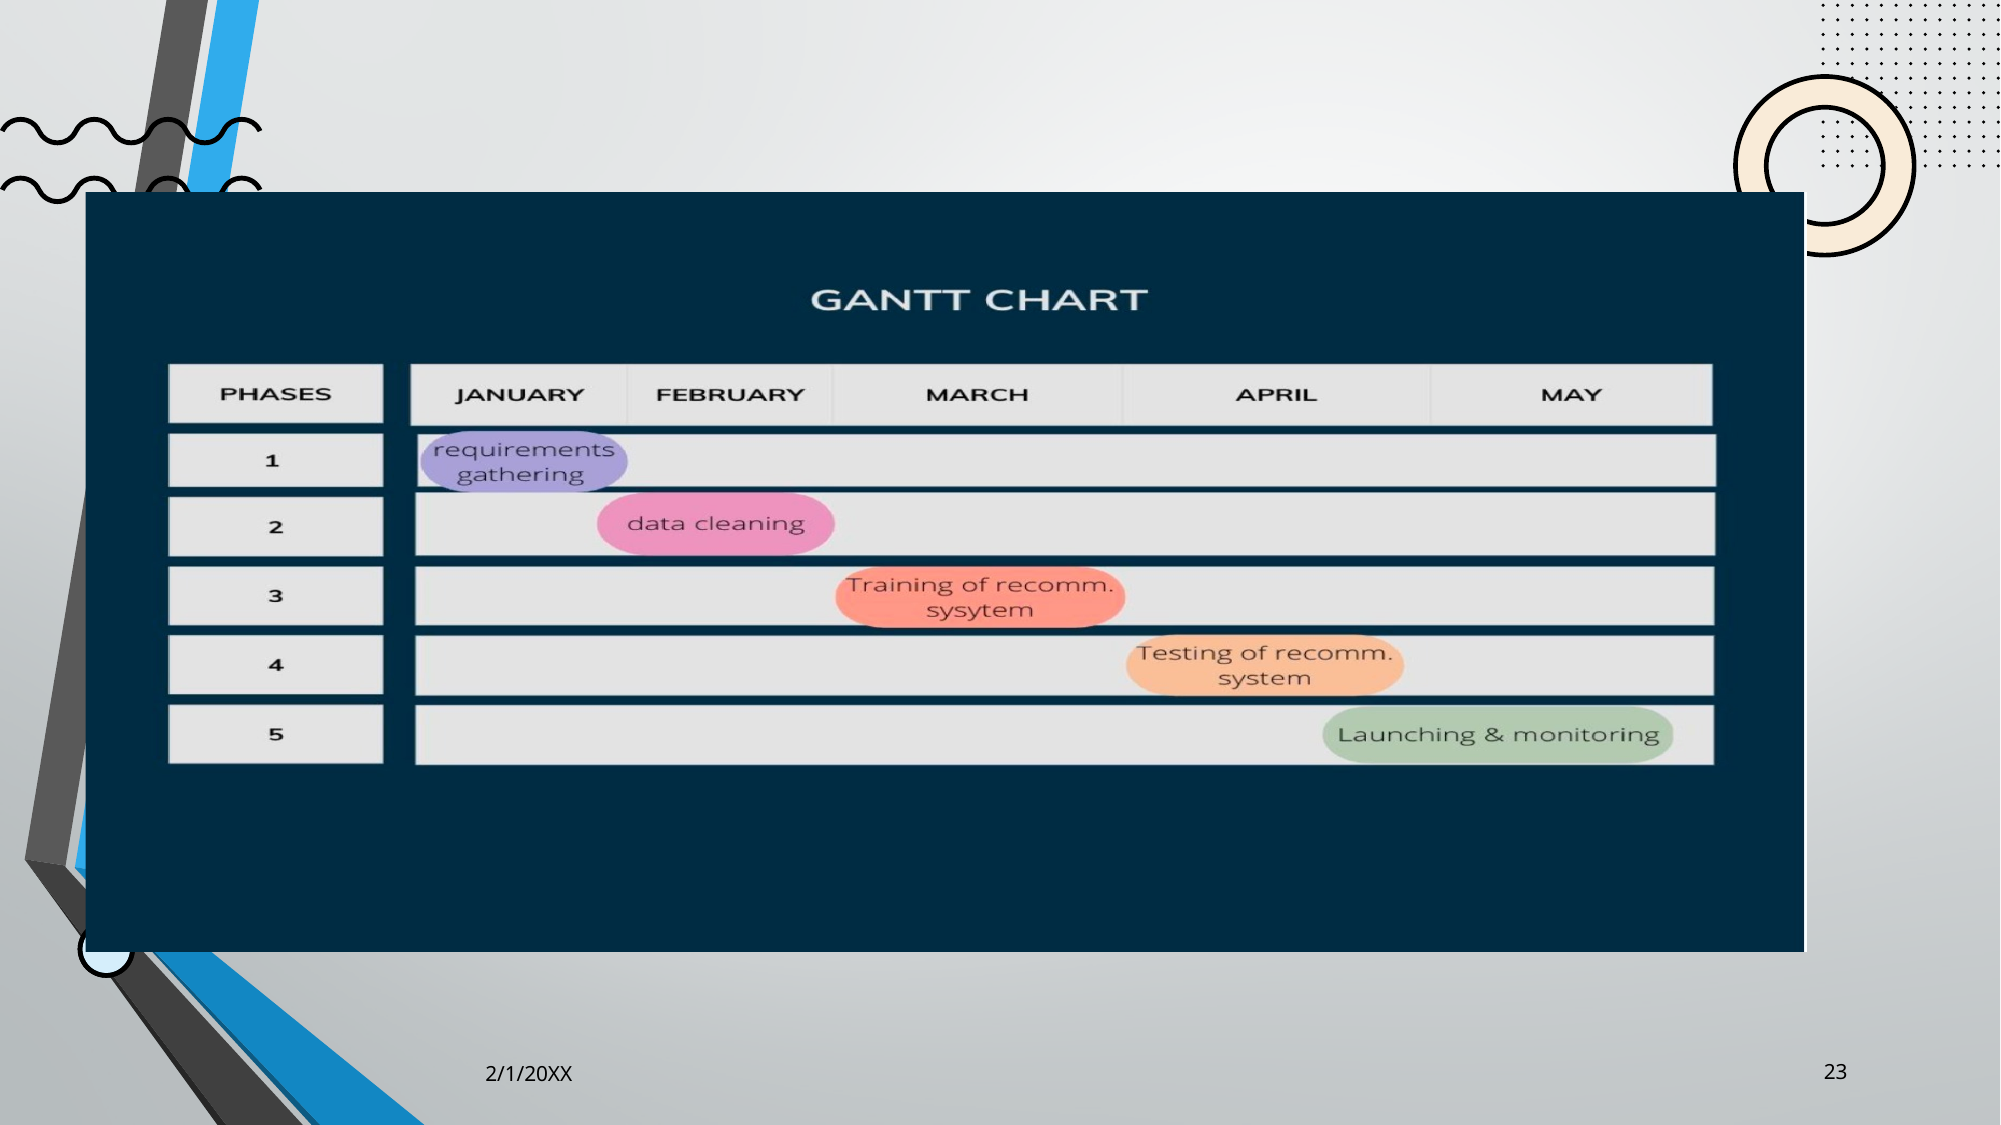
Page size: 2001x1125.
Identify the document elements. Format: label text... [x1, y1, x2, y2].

slide_number 23 [1412, 1042, 1863, 1103]
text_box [85, 192, 1808, 953]
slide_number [137, 1042, 588, 1103]
